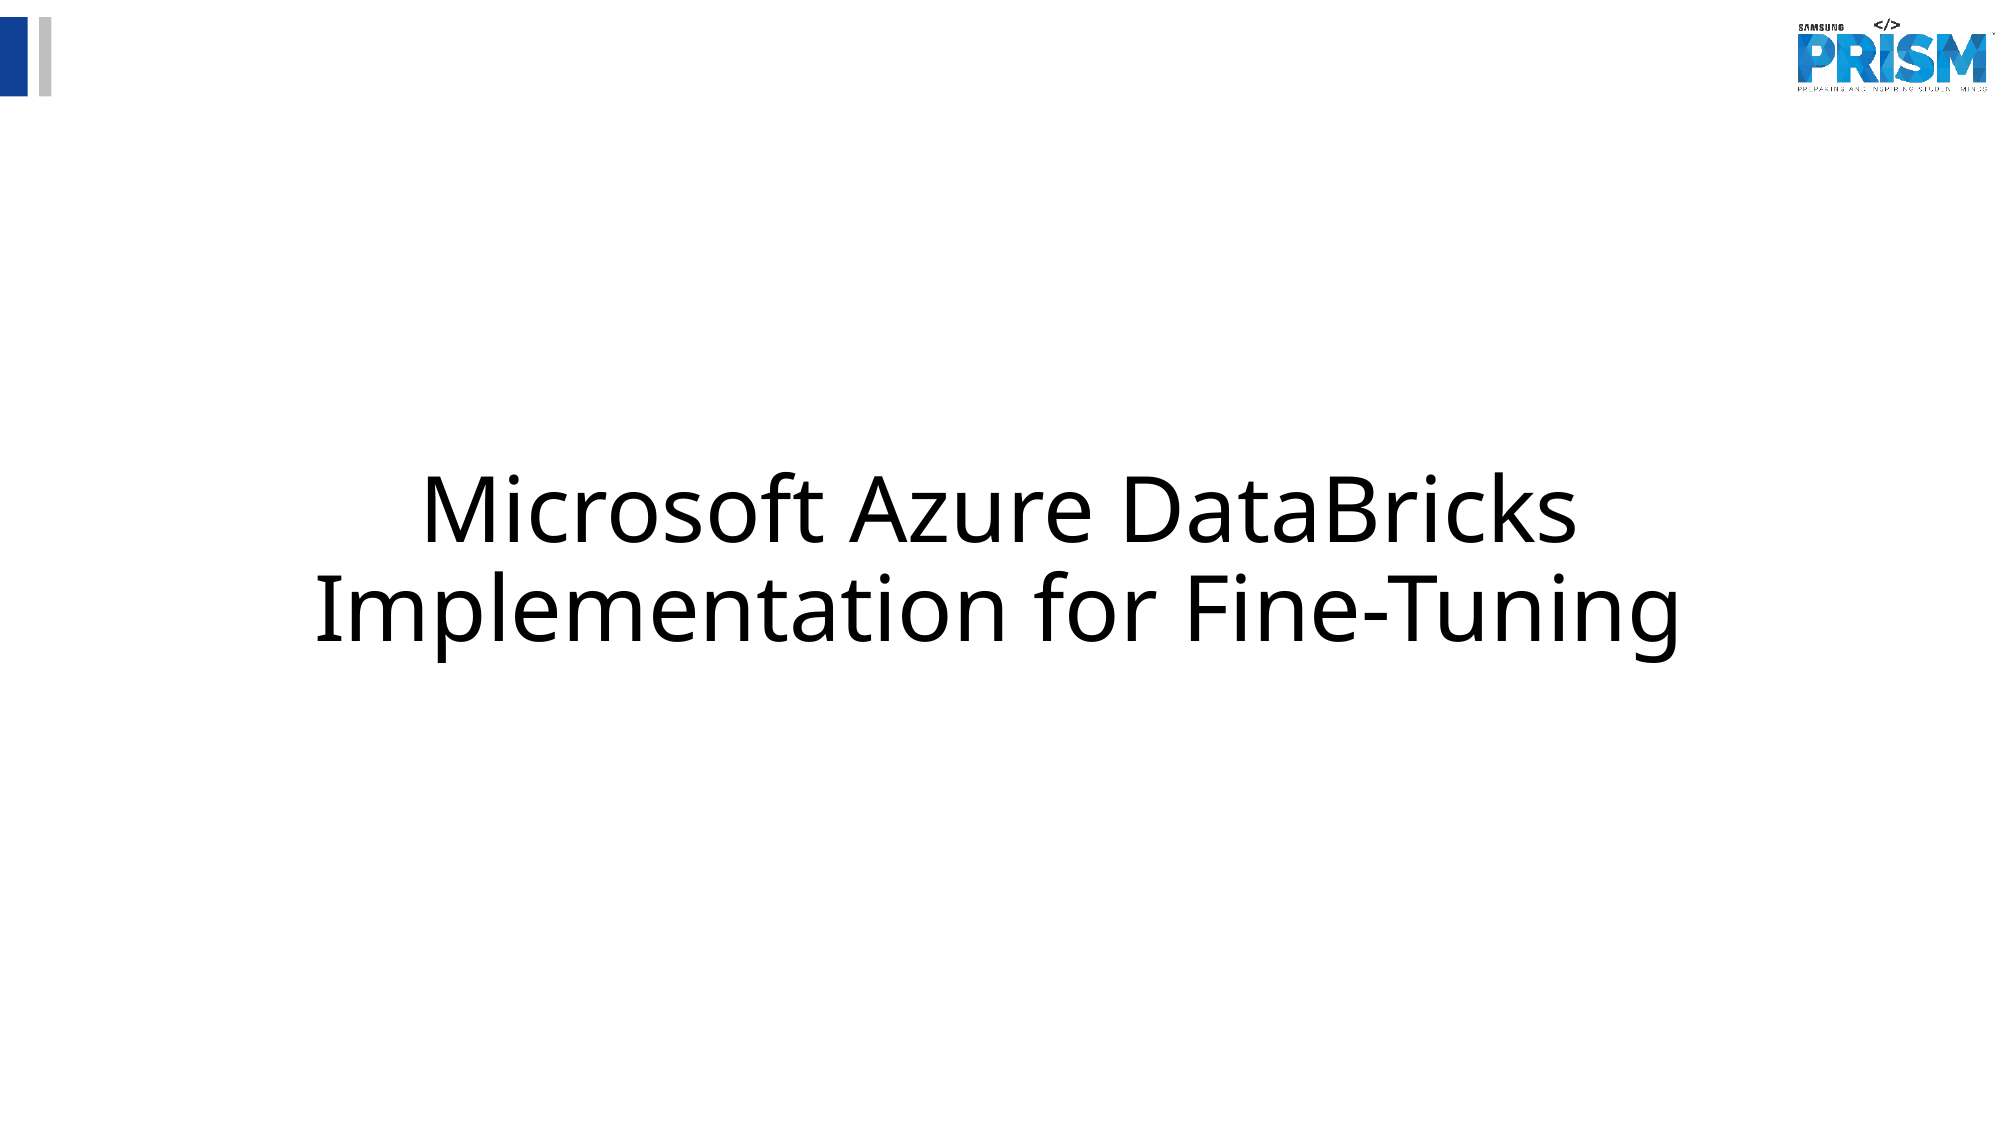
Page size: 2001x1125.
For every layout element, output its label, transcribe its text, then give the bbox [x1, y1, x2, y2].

text_box [38, 16, 52, 97]
text_box [0, 16, 29, 97]
title Microsoft Azure DataBricks Implementation for Fine-Tuning [137, 453, 1863, 672]
picture [1794, 17, 2000, 96]
